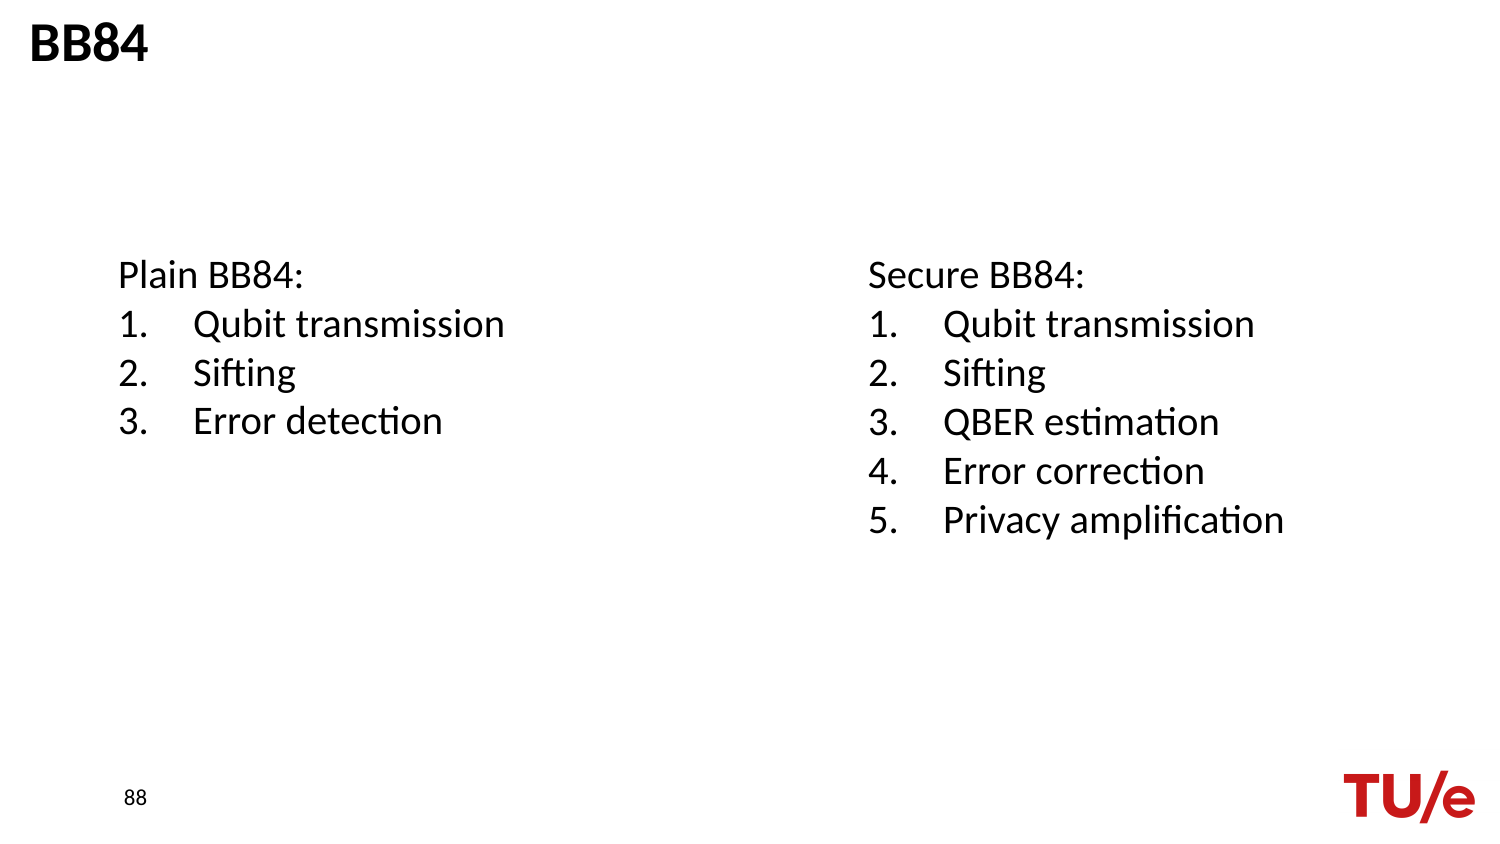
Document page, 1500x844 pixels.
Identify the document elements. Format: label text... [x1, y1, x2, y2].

title BB84 [0, 0, 1500, 88]
list Plain BB84: Qubit transmission Sifting Error detection [0, 88, 749, 749]
text_box Secure BB84: Qubit transmission Sifting QBER estimation Error correction Privacy amplification [749, 88, 1500, 750]
picture [1338, 750, 1500, 844]
slide_number 88 [0, 749, 1338, 844]
